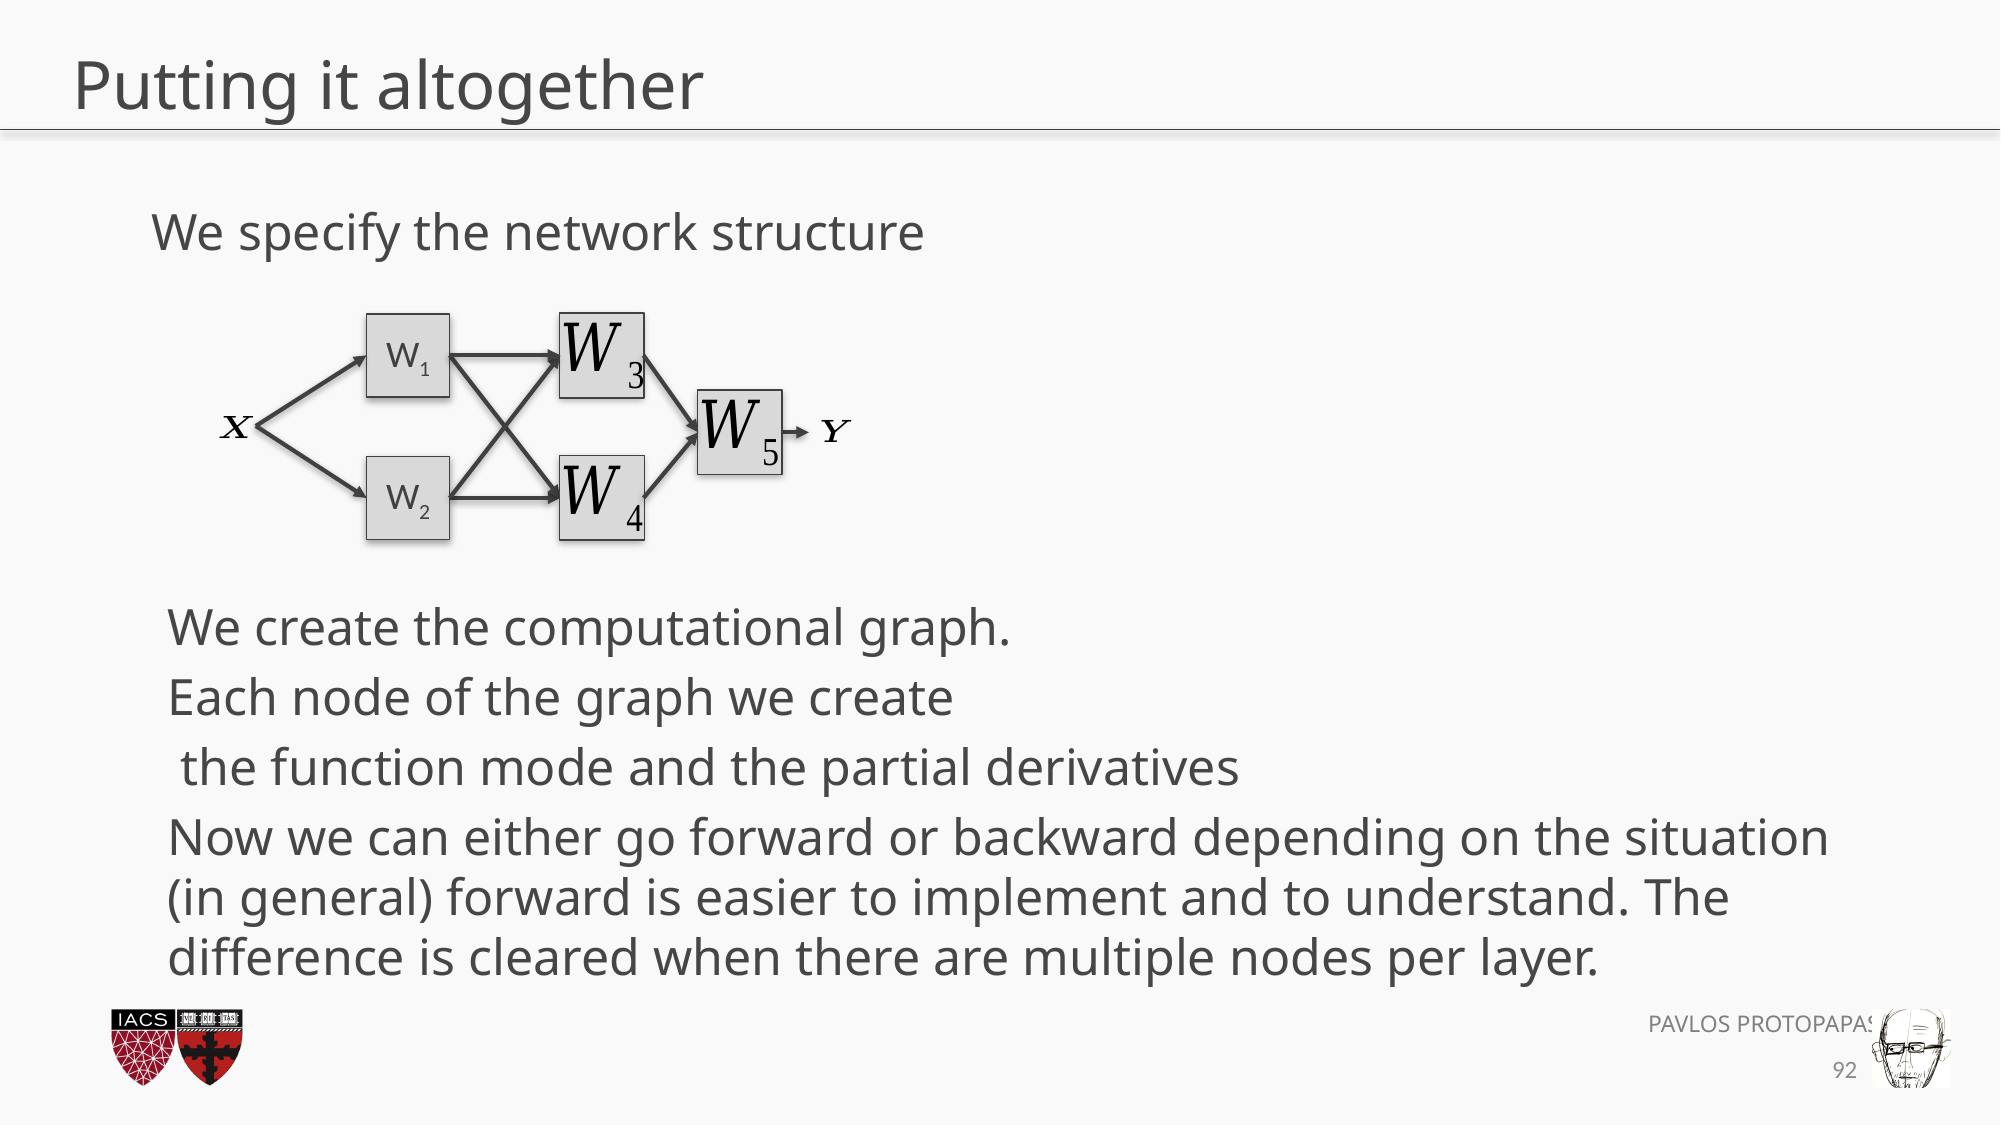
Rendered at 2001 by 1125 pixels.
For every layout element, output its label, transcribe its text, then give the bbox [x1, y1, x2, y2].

picture [109, 1009, 243, 1086]
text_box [216, 313, 855, 540]
title Putting it altogether [57, 35, 1943, 162]
slide_number 92 [1405, 1038, 1873, 1099]
list We specify the network structure [136, 193, 1831, 540]
text_box We create the computational graph. Each node of the graph we create the function mode and the partial derivatives Now we can either go forward or backward depending on the situation (in general) forward is easier to implement and to understand. The difference is cleared when there are multiple nodes per layer. [152, 588, 1847, 935]
picture [1872, 1009, 1951, 1088]
